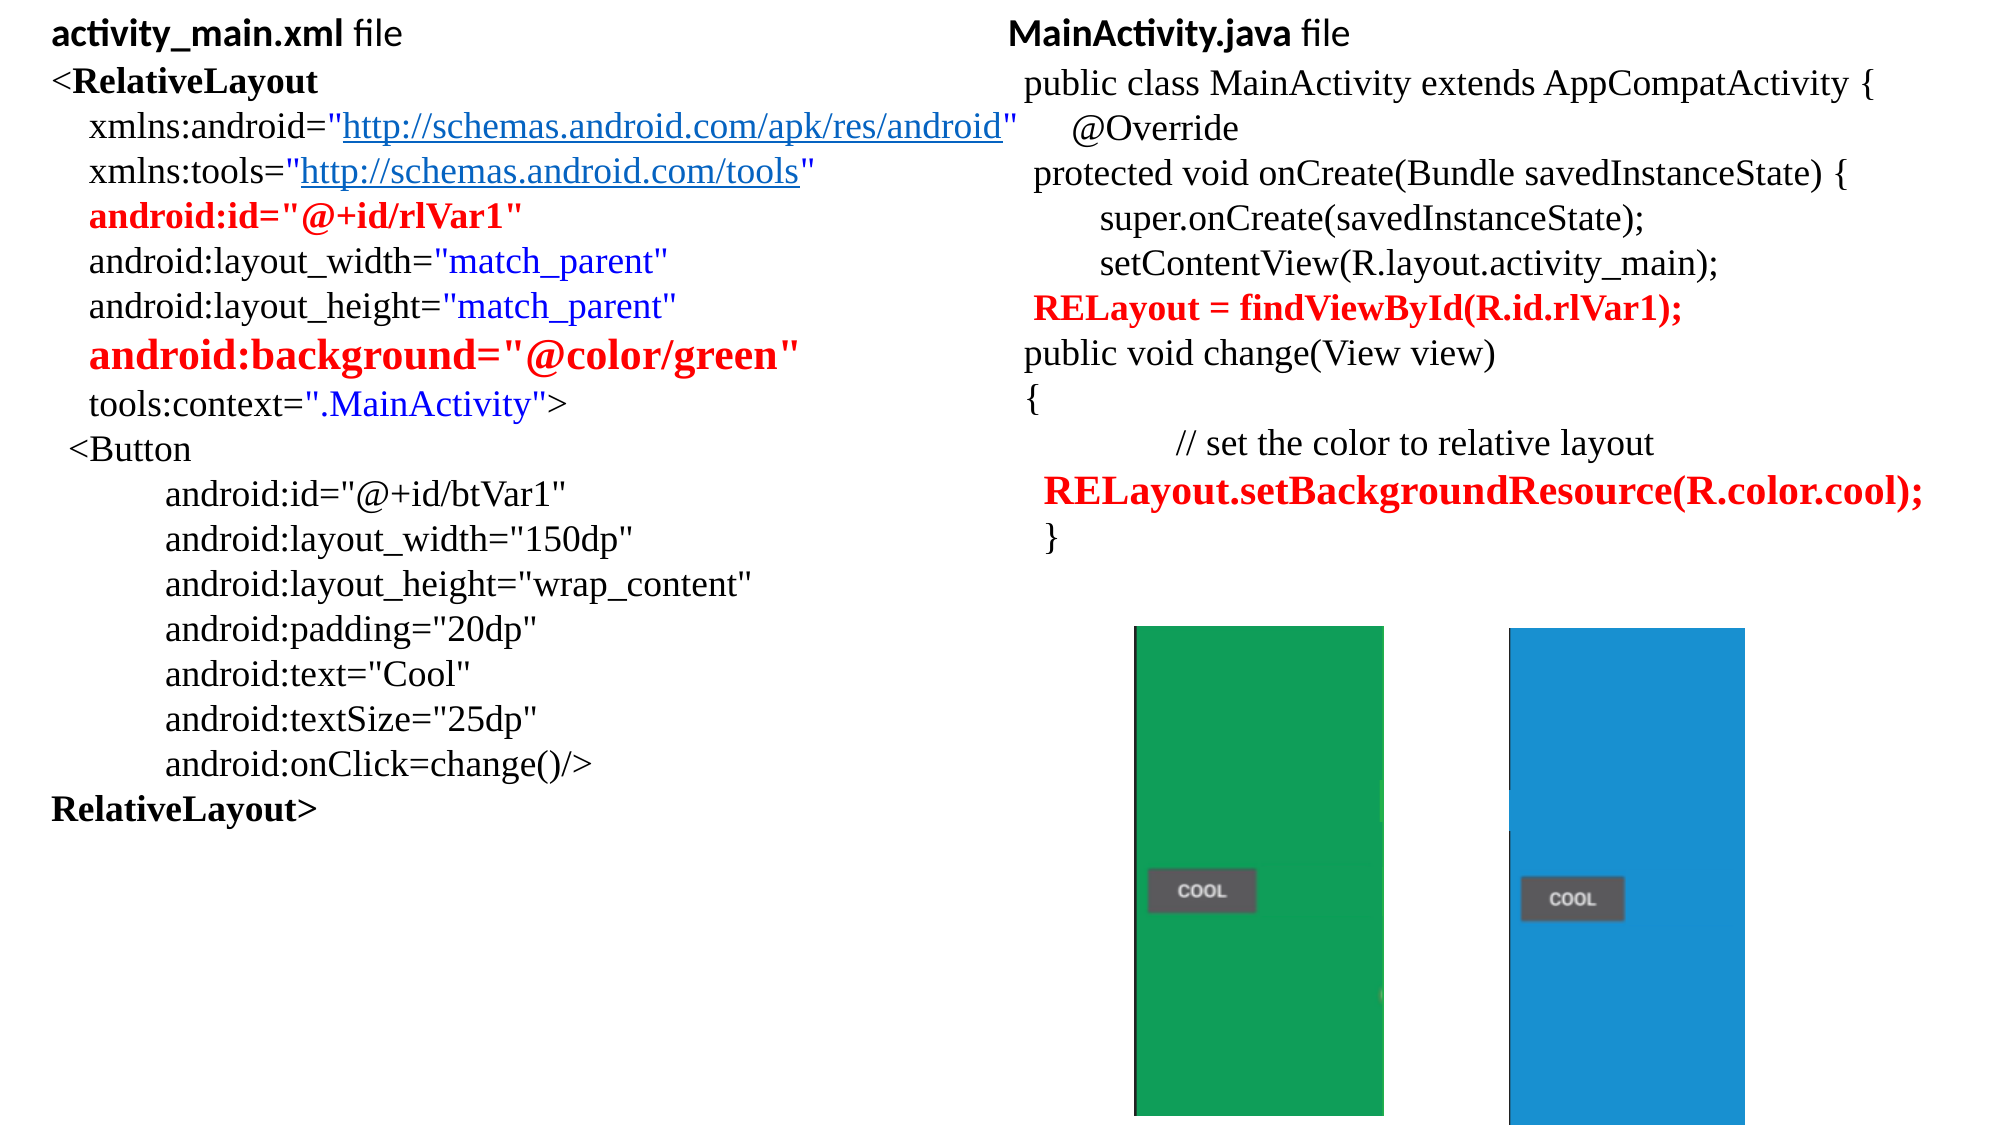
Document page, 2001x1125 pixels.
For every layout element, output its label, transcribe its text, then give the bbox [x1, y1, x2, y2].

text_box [1509, 628, 1744, 1125]
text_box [1134, 626, 1384, 1116]
text_box MainActivity.java file [993, 0, 1366, 63]
text_box <RelativeLayout xmlns:android="http://schemas.android.com/apk/res/android" xmlns:tools="http://schemas.android.com/tools" android:id="@+id/rlVar1" android:layout_width="match_parent" android:layout_height="match_parent" android:background="@color/green" tools:context=".MainActivity"> <Button android:id="@+id/btVar1" android:layout_width="150dp" android:layout_height="wrap_content" android:padding="20dp" android:text="Cool" android:textSize="25dp" android:onClick=change()/> RelativeLayout> [51, 55, 1018, 829]
text_box activity_main.xml file [36, 0, 419, 63]
text_box public class MainActivity extends AppCompatActivity { @Override protected void onCreate(Bundle savedInstanceState) { super.onCreate(savedInstanceState); setContentView(R.layout.activity_main); RELayout = findViewById(R.id.rlVar1); public void change(View view) { // set the color to relative layout RELayout.setBackgroundResource(R.color.cool); } [1009, 50, 1957, 565]
